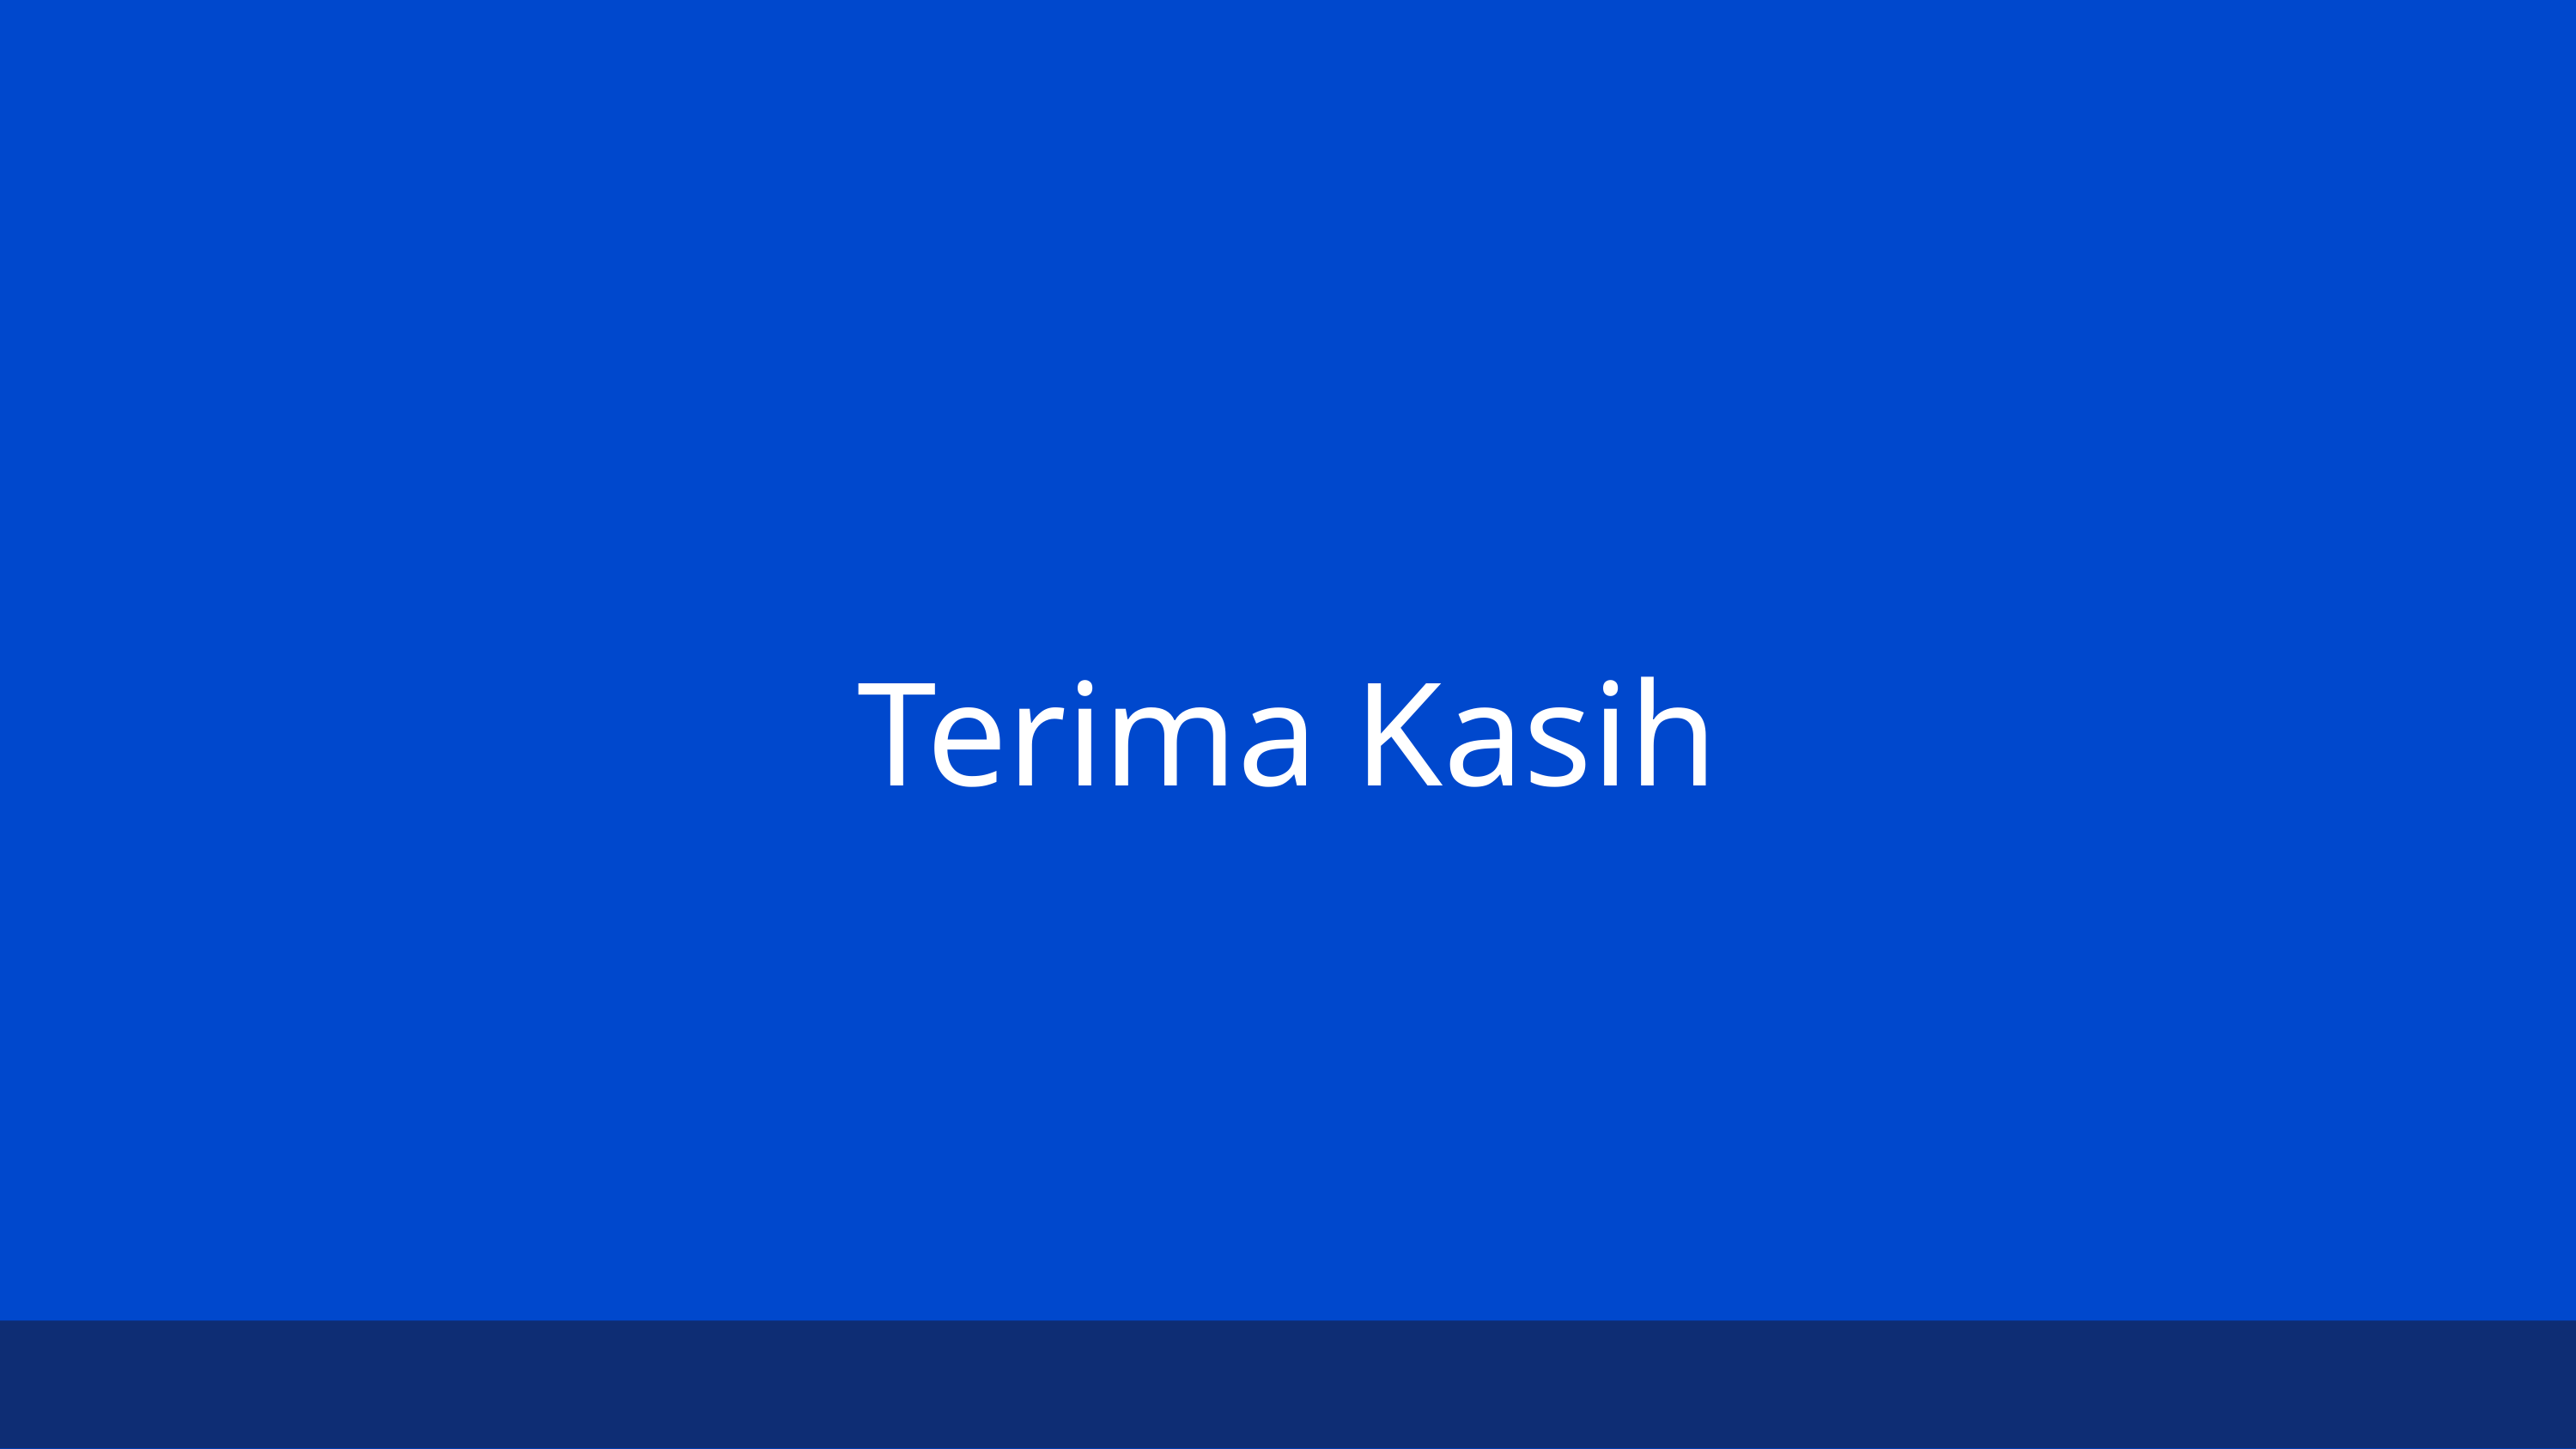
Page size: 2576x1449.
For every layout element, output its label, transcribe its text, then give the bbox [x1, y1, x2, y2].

text_box Terima Kasih [497, 627, 2079, 815]
text_box [0, 1320, 2576, 1449]
